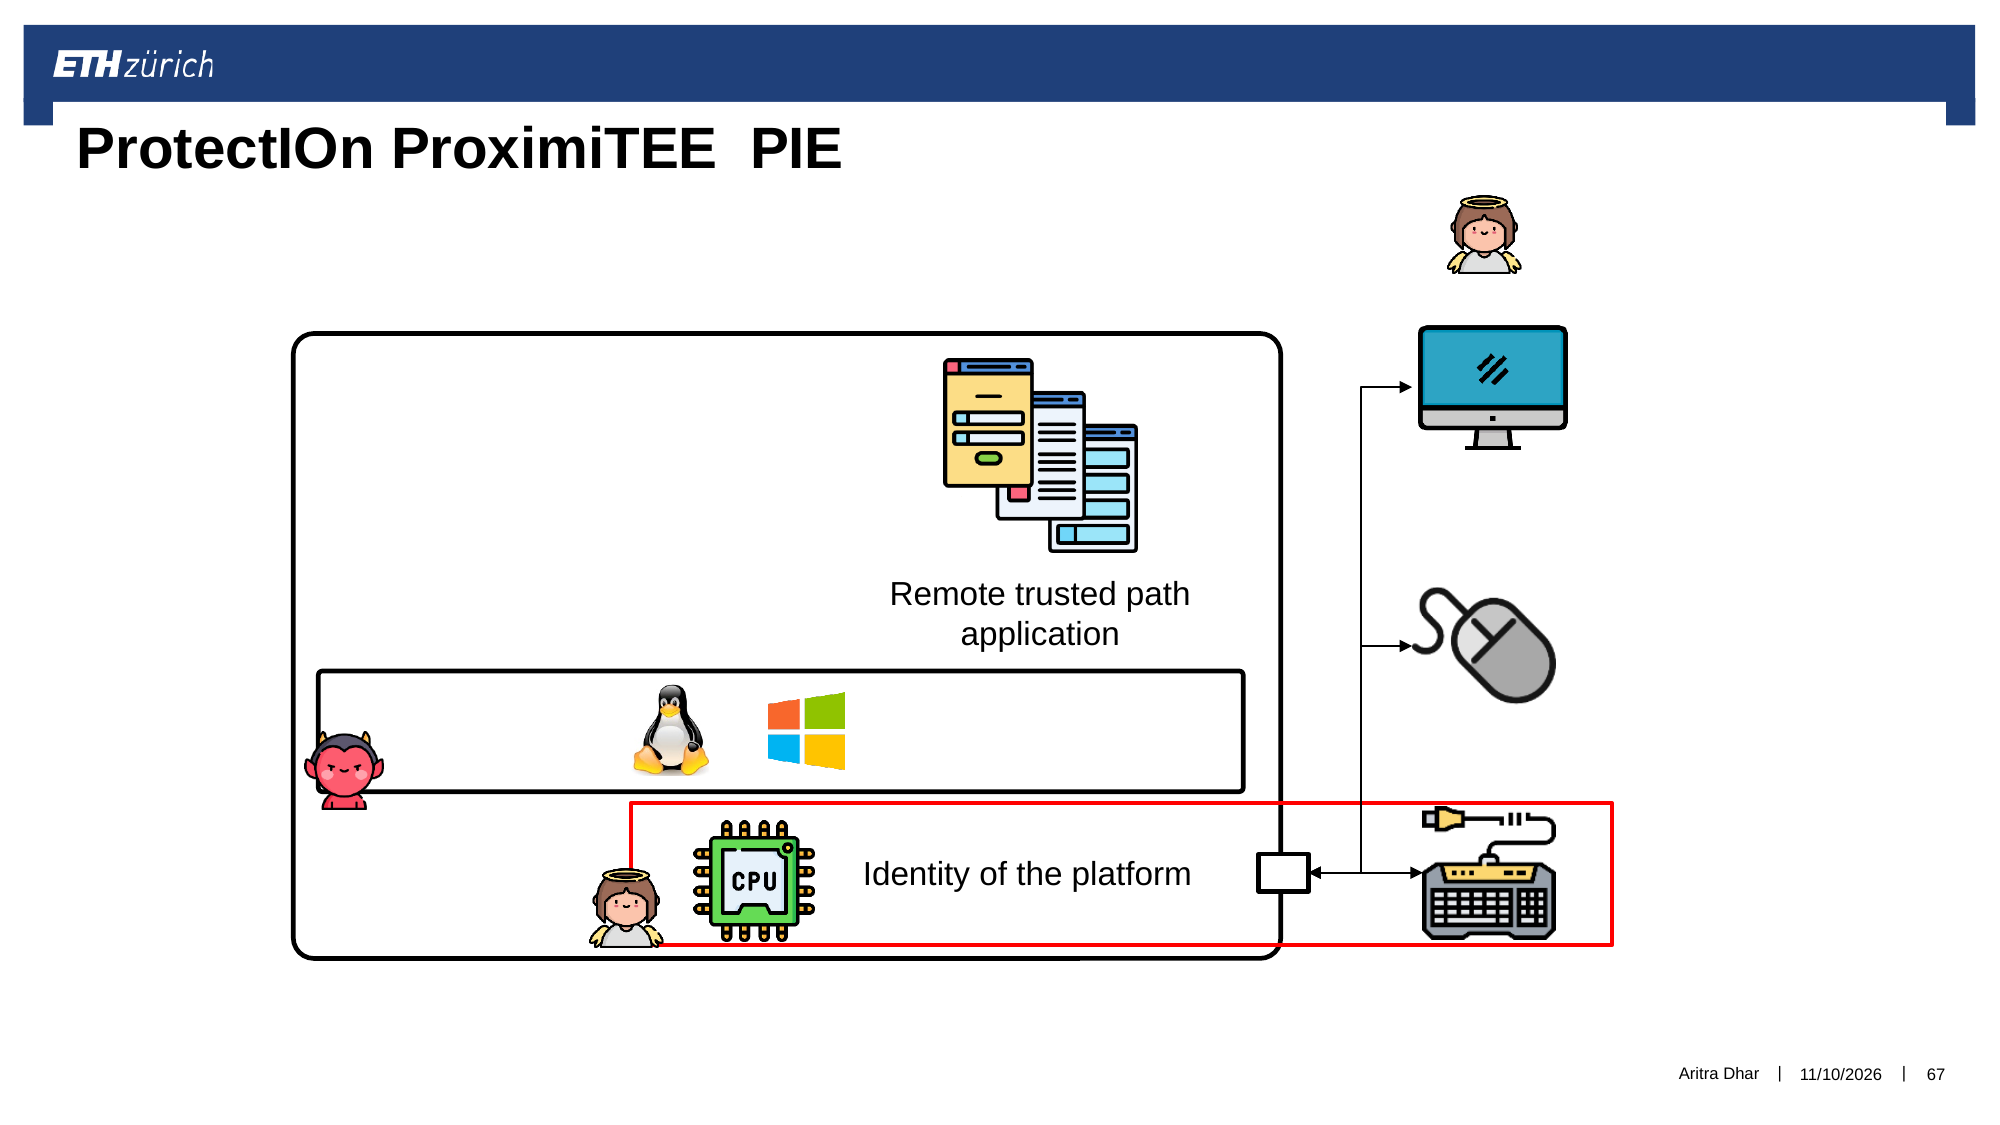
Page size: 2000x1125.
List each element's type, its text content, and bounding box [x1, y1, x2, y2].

text_box [291, 331, 1283, 961]
text_box Remote trusted path application [852, 564, 1228, 660]
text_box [1308, 645, 1413, 873]
text_box [1256, 852, 1311, 894]
picture [304, 731, 384, 811]
picture [630, 683, 710, 777]
picture [1411, 324, 1573, 450]
picture [586, 868, 666, 948]
text_box Controller enclave 2 [1416, 801, 1422, 870]
picture [1422, 806, 1557, 940]
text_box [629, 801, 1420, 947]
picture [768, 692, 846, 770]
picture [1444, 194, 1524, 275]
text_box [316, 668, 1246, 794]
slide_number 67 [1906, 1034, 1966, 1112]
footer Aritra Dhar [999, 1034, 1760, 1111]
text_box [1419, 801, 1614, 947]
picture [693, 820, 815, 942]
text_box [1308, 386, 1413, 645]
text_box Identity of the platform [840, 844, 1216, 900]
picture [1413, 586, 1557, 706]
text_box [943, 358, 1138, 553]
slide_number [1790, 1034, 1892, 1112]
